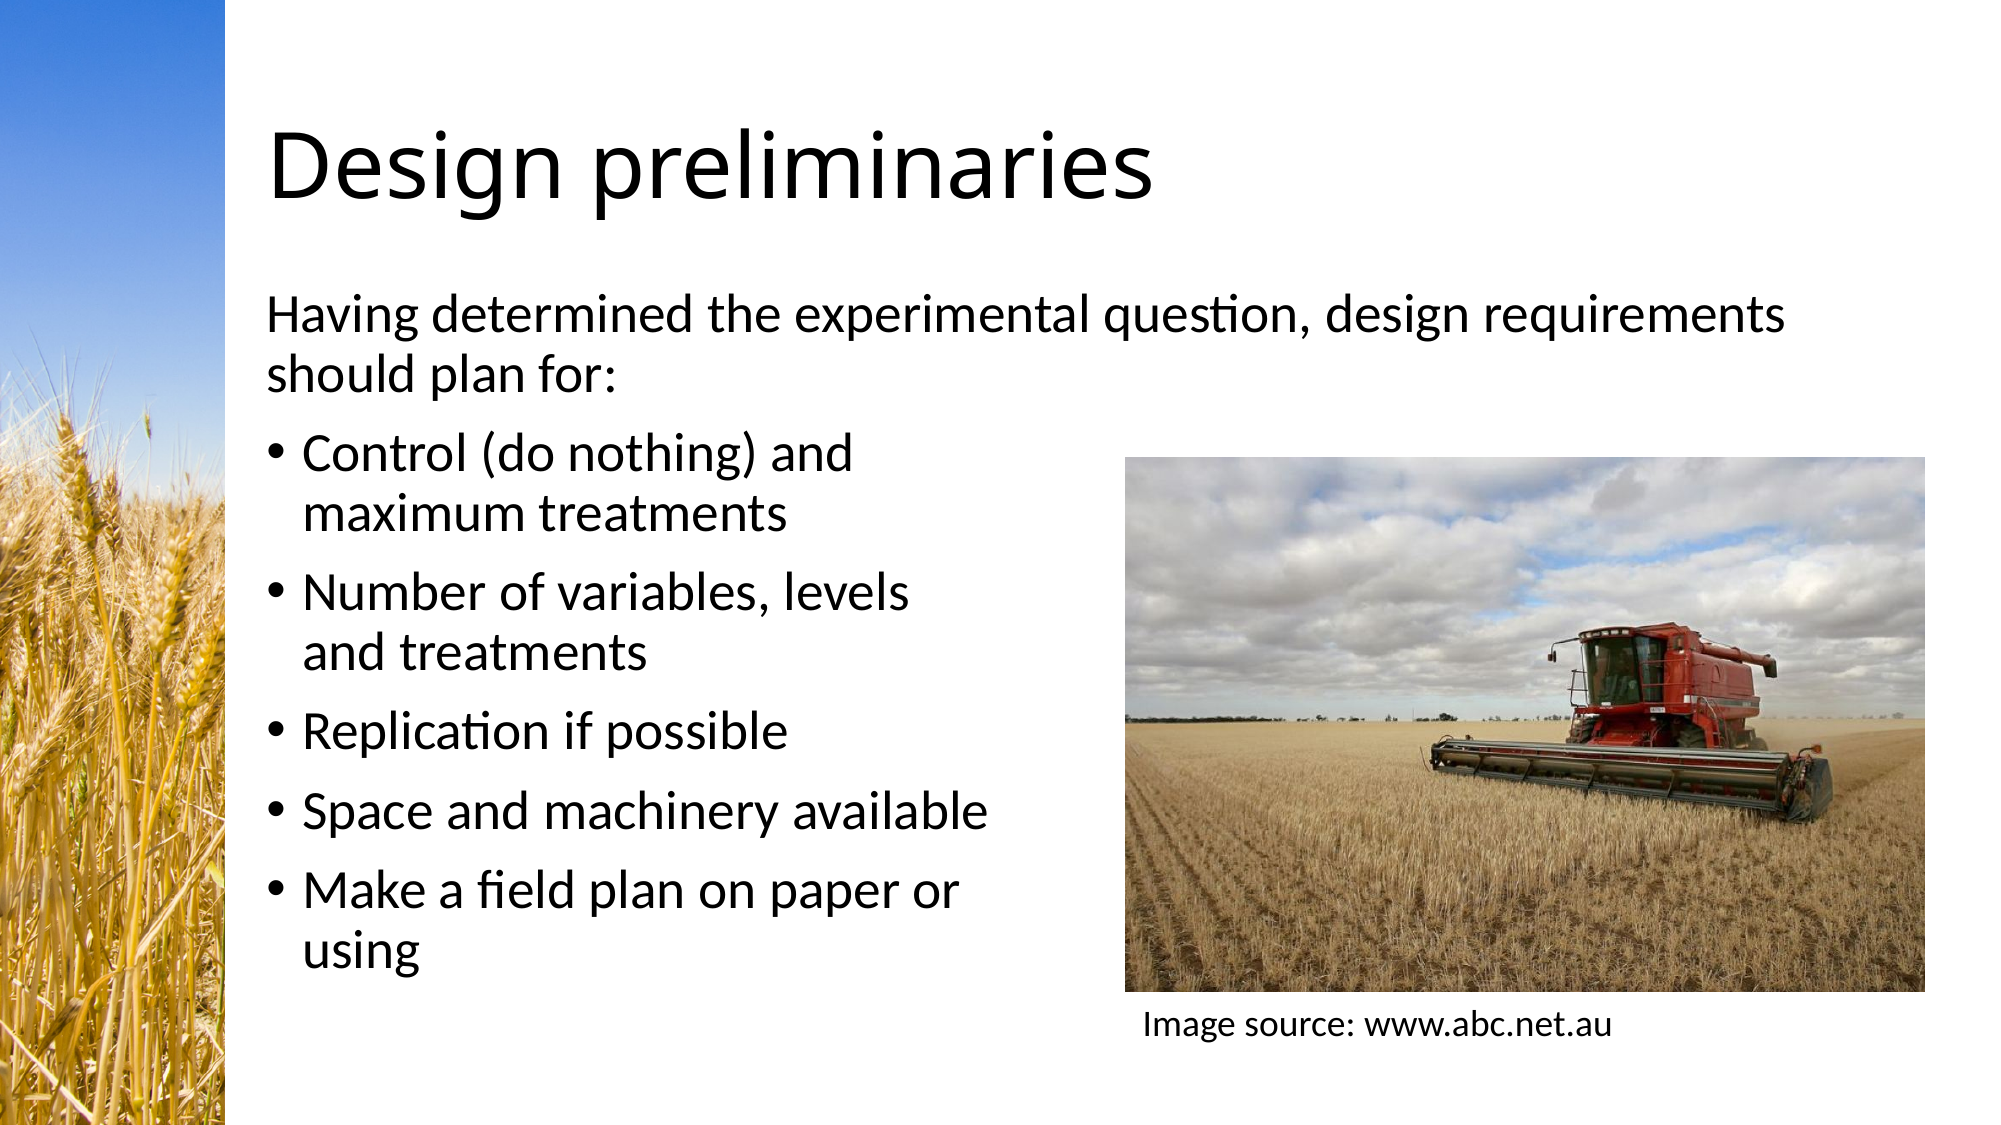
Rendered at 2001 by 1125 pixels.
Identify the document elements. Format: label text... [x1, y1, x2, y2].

picture [1125, 457, 1925, 992]
title Design preliminaries [251, 59, 1925, 277]
picture [0, 0, 225, 1125]
list Having determined the experimental question, design requirements should plan for: Control (do nothing) and maximum treatments Number of variables, levels and treatments Replication if possible Space and machinery available Make a field plan on paper or using [251, 277, 1925, 992]
text_box Image source: www.abc.net.au [1127, 992, 1629, 1051]
